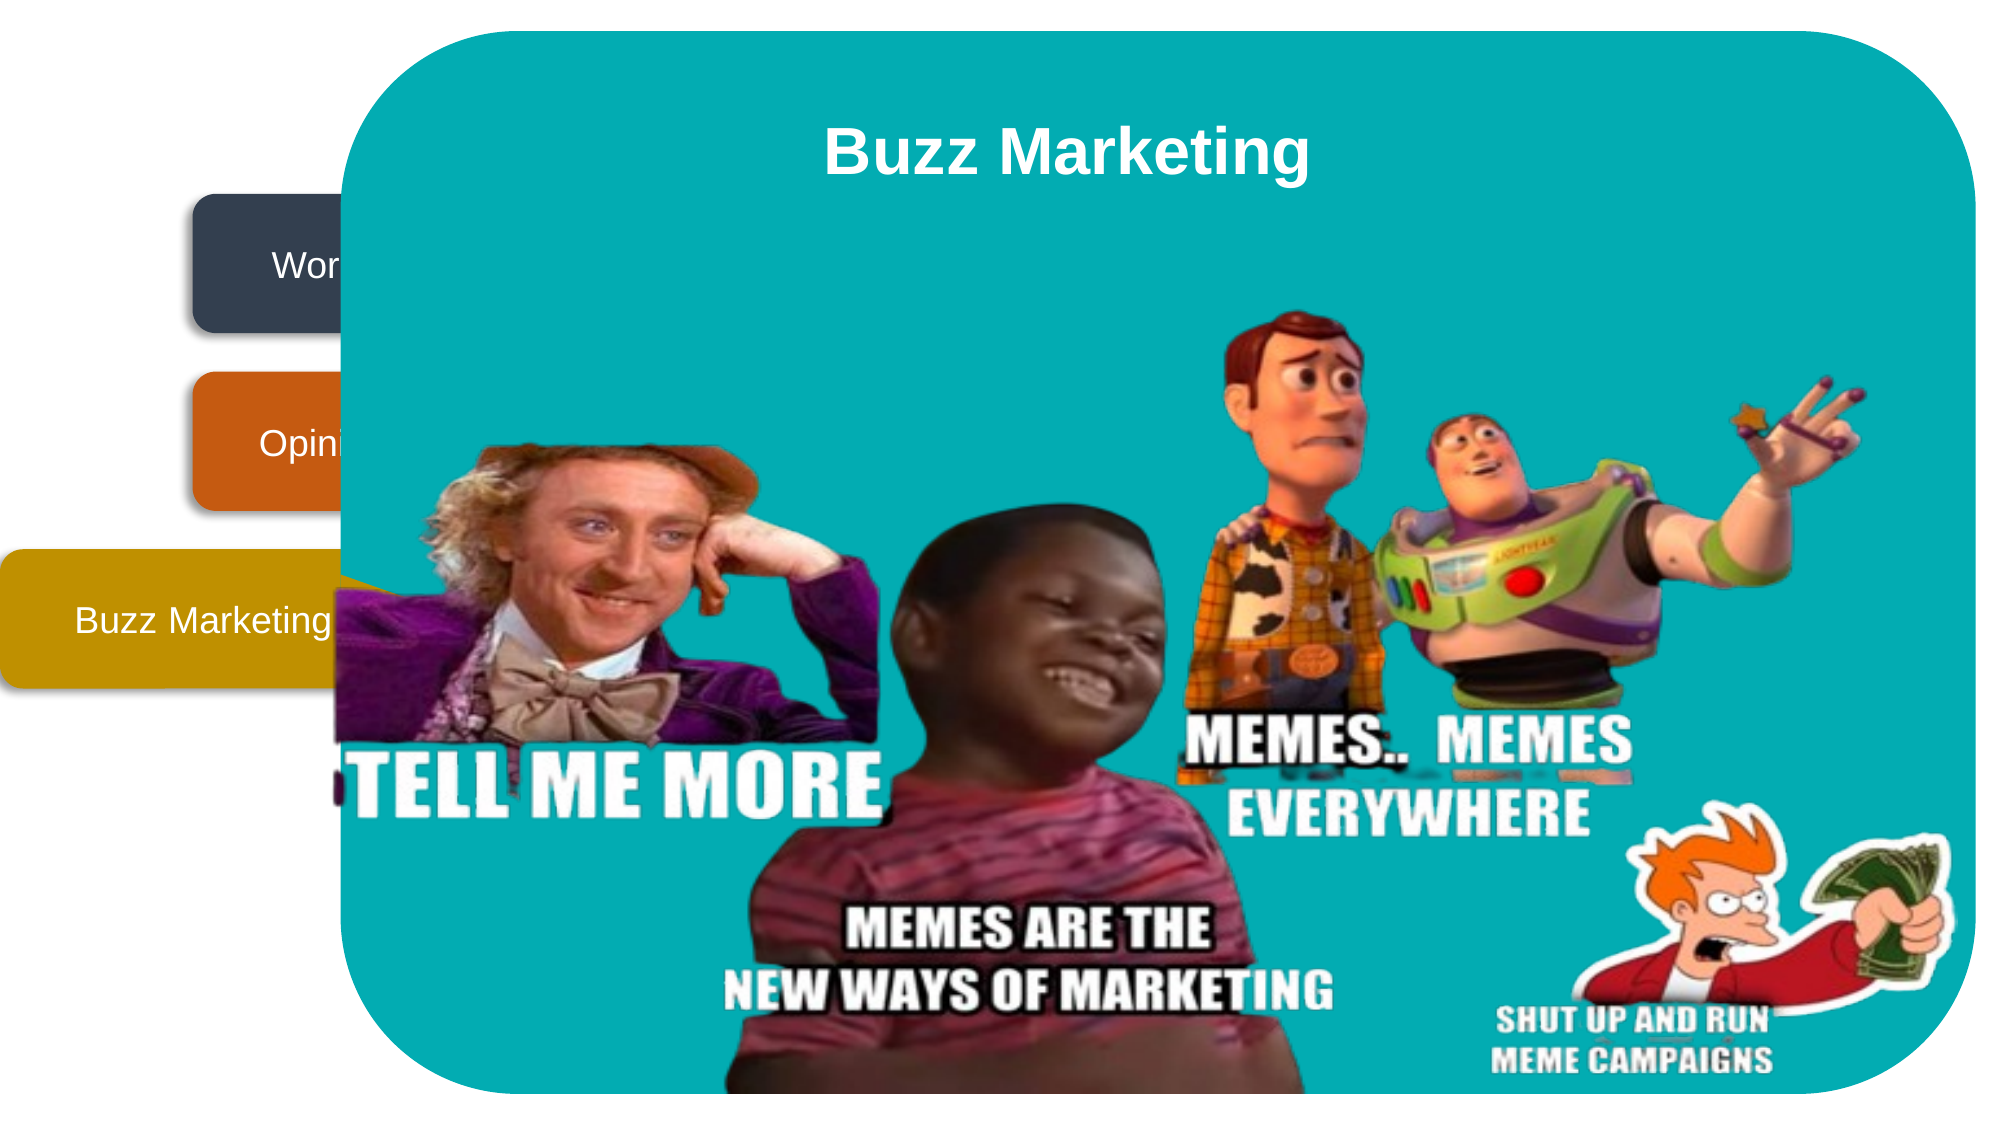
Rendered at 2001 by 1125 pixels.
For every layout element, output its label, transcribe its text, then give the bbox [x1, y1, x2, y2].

text_box [339, 29, 1977, 997]
picture [254, 264, 1958, 1094]
text_box Word-of-Mouth [191, 192, 340, 335]
text_box Opinion Leaders [191, 370, 254, 512]
text_box Buzz Marketing [0, 548, 254, 690]
text_box Buzz Marketing [809, 100, 1403, 196]
